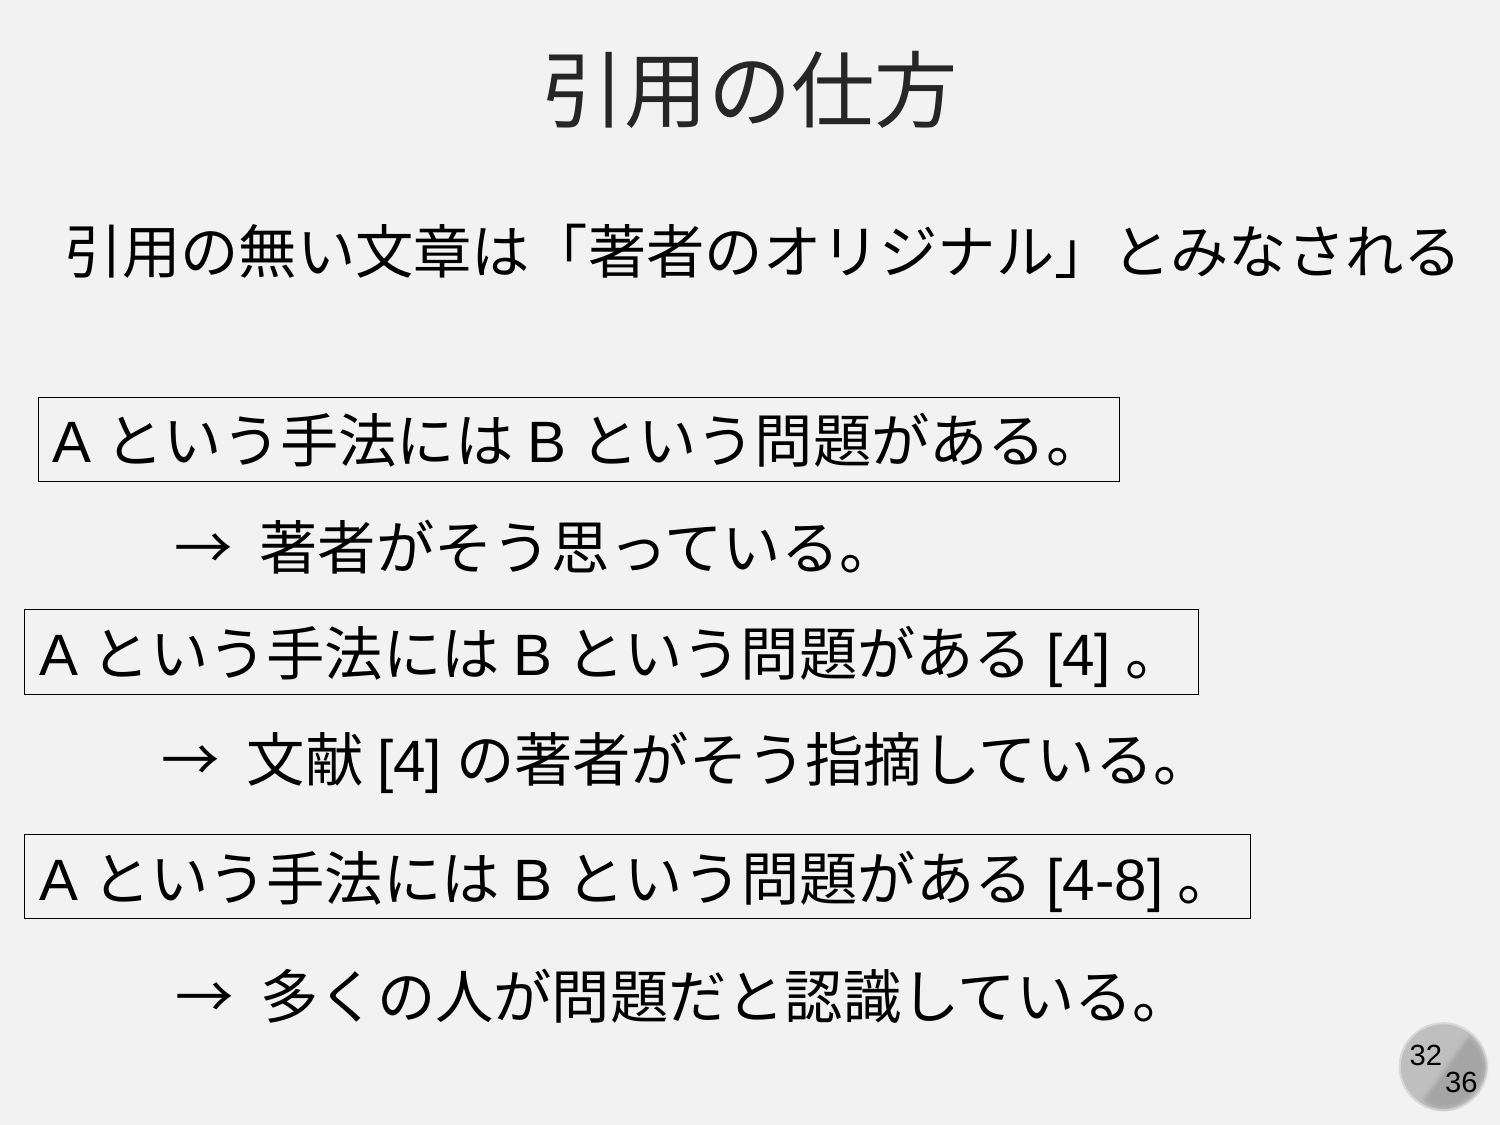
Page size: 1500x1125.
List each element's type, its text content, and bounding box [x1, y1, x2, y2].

text_box 引用の無い文章は「著者のオリジナル」とみなされる [49, 208, 1478, 293]
text_box Aという手法にはBという問題がある[4]。 [24, 609, 1199, 695]
text_box → 著者がそう思っている。 [159, 503, 913, 589]
text_box Aという手法にはBという問題がある。 [38, 397, 1120, 482]
text_box Aという手法にはBという問題がある[4-8]。 [24, 834, 1251, 919]
text_box → 文献[4]の著者がそう指摘している。 [146, 716, 1227, 801]
list 引用の仕方 [0, 31, 1500, 155]
text_box → 多くの人が問題だと認識している。 [160, 952, 1206, 1038]
